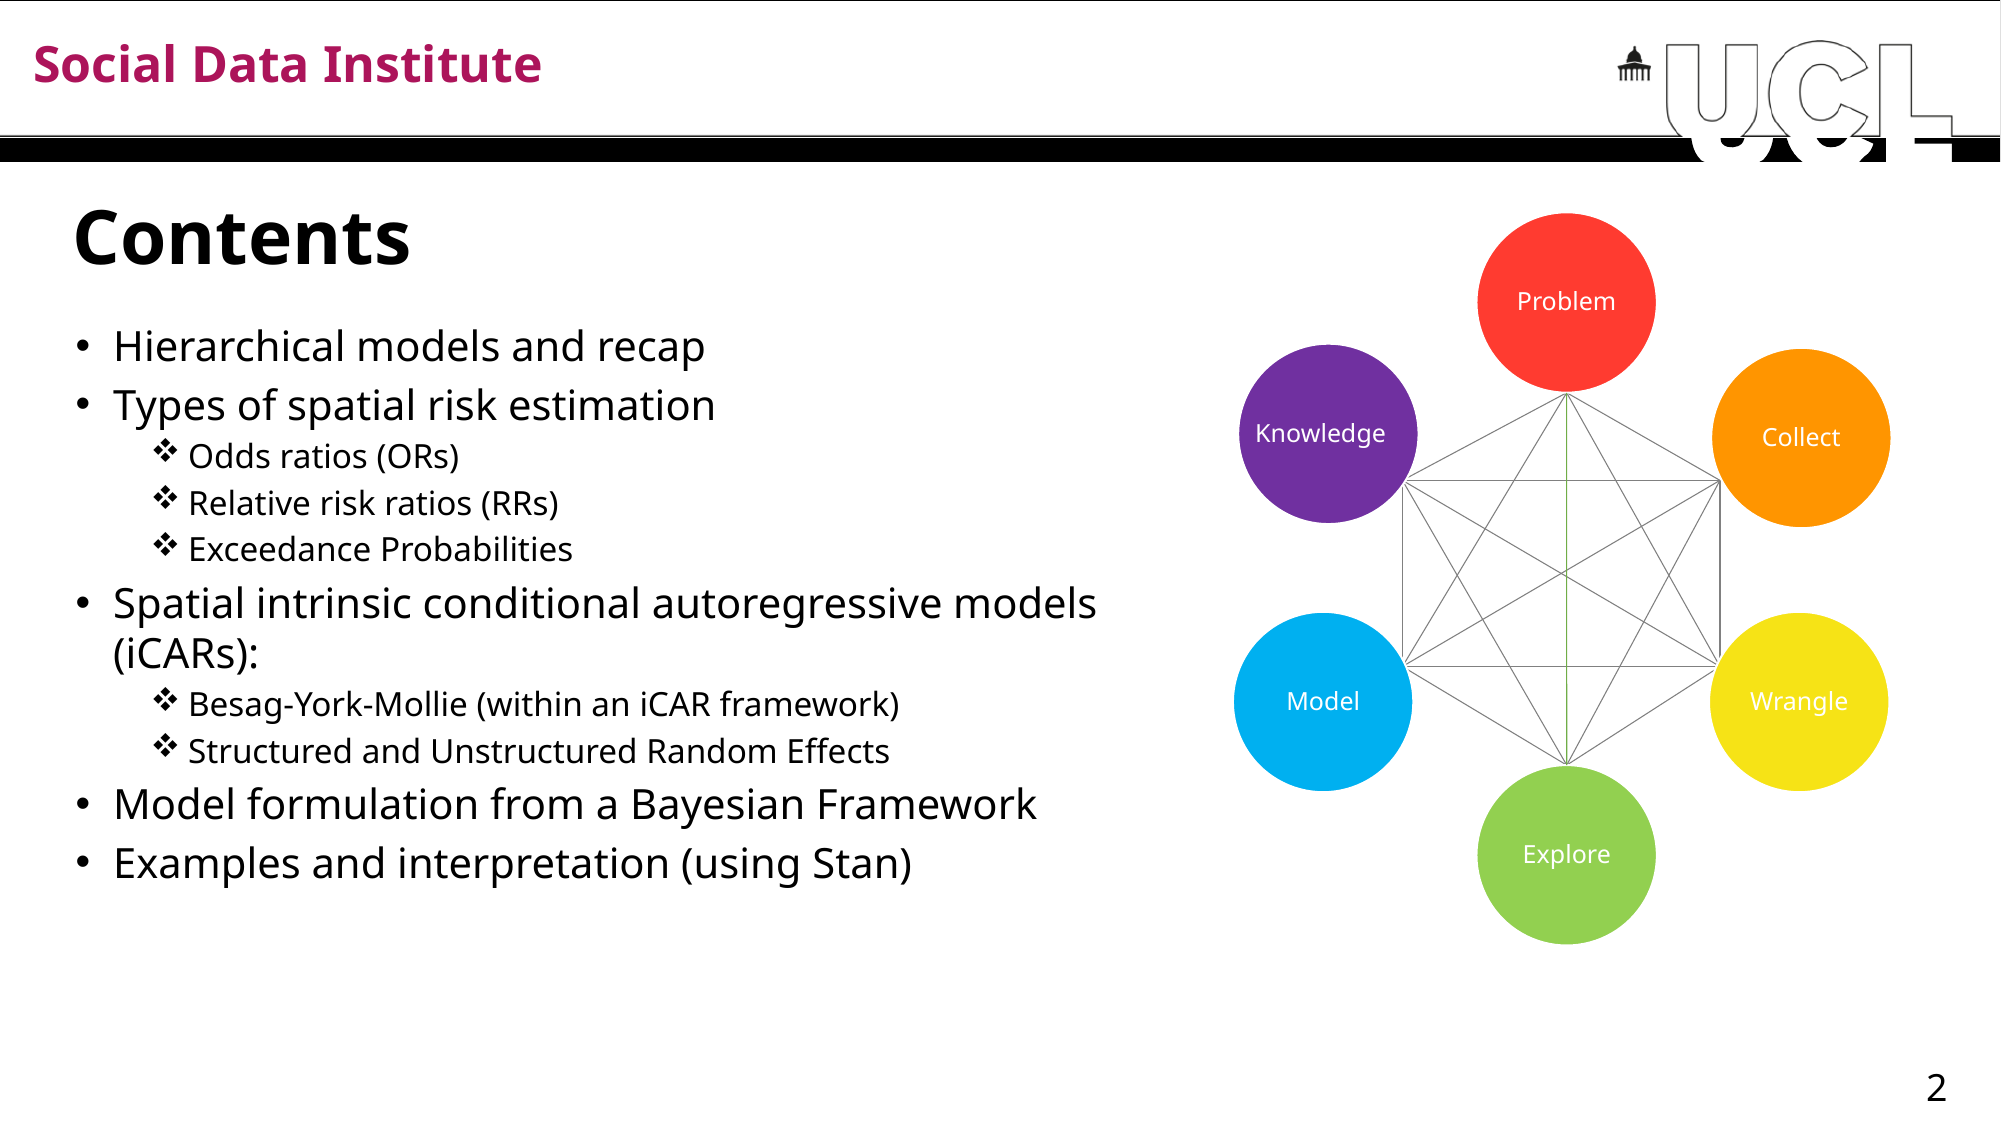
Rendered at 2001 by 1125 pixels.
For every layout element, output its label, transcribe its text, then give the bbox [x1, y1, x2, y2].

text_box 2 [1911, 1056, 2000, 1080]
picture [0, 1, 2000, 138]
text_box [1232, 212, 1892, 946]
text_box Hierarchical models and recap Types of spatial risk estimation Odds ratios (ORs) Relative risk ratios (RRs) Exceedance Probabilities Spatial intrinsic conditional autoregressive models (iCARs): Besag-York-Mollie (within an iCAR framework) Structured and Unstructured Random Effects Model formulation from a Bayesian Framework Examples and interpretation (using Stan) [60, 312, 1252, 1021]
text_box Contents [57, 192, 1597, 300]
